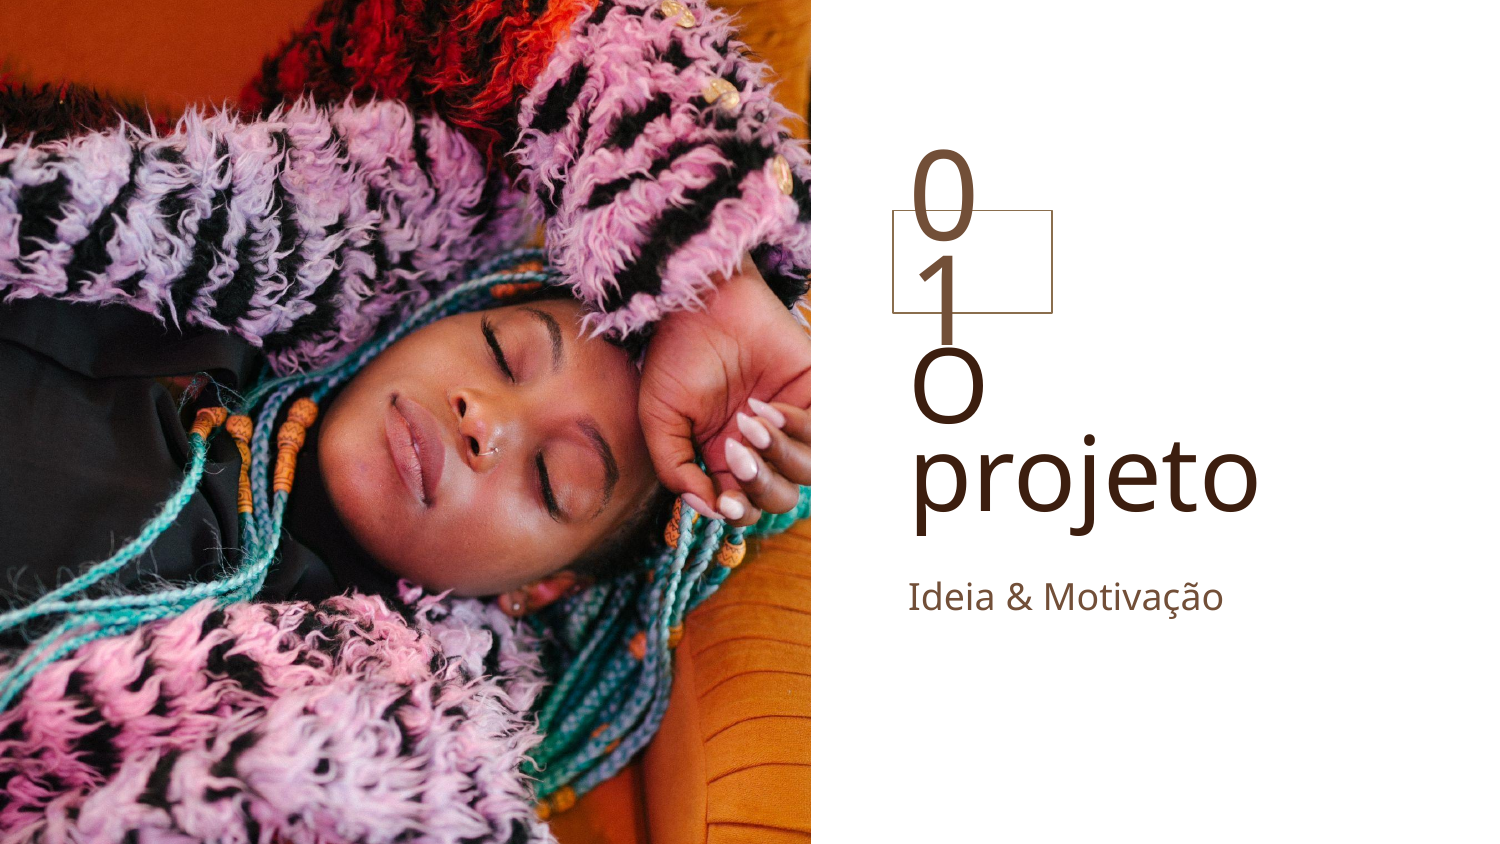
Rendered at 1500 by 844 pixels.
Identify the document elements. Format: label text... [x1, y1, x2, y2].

picture [0, 0, 812, 844]
text_box Ideia & Motivação [893, 558, 1282, 661]
text_box 01 [893, 210, 1053, 314]
text_box O projeto [893, 372, 1304, 511]
